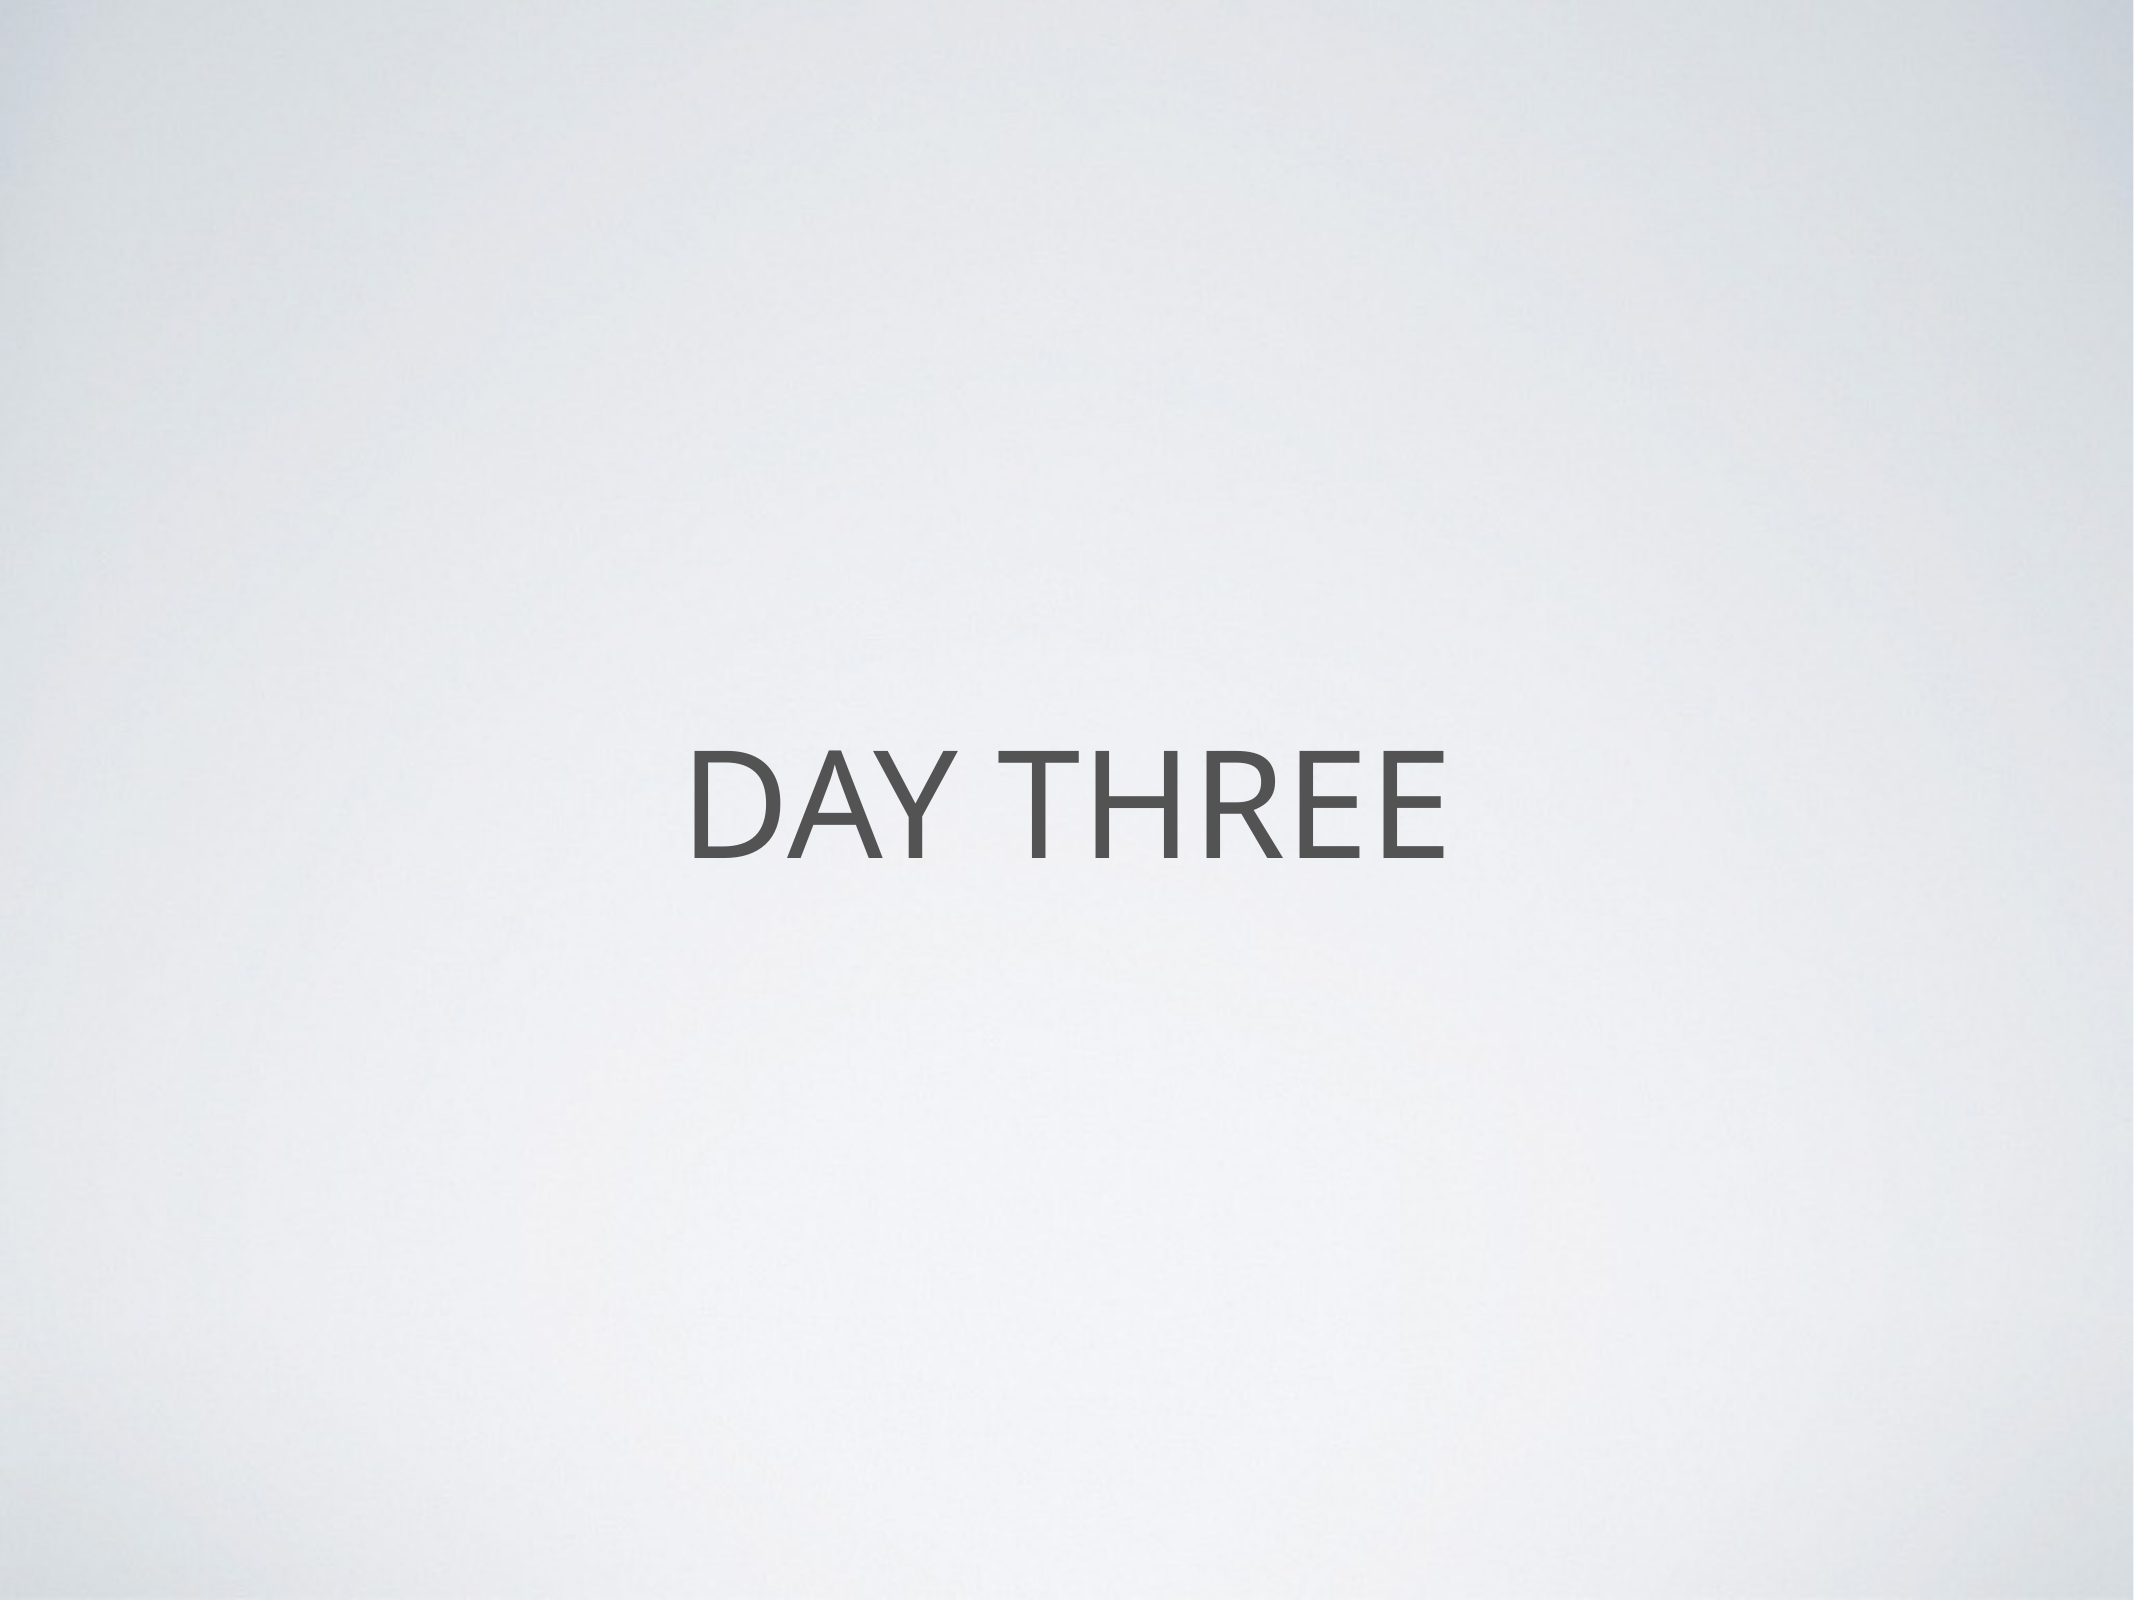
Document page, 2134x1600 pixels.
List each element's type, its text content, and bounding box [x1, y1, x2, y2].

picture [0, 0, 2134, 1600]
title day three [57, 532, 2076, 1066]
